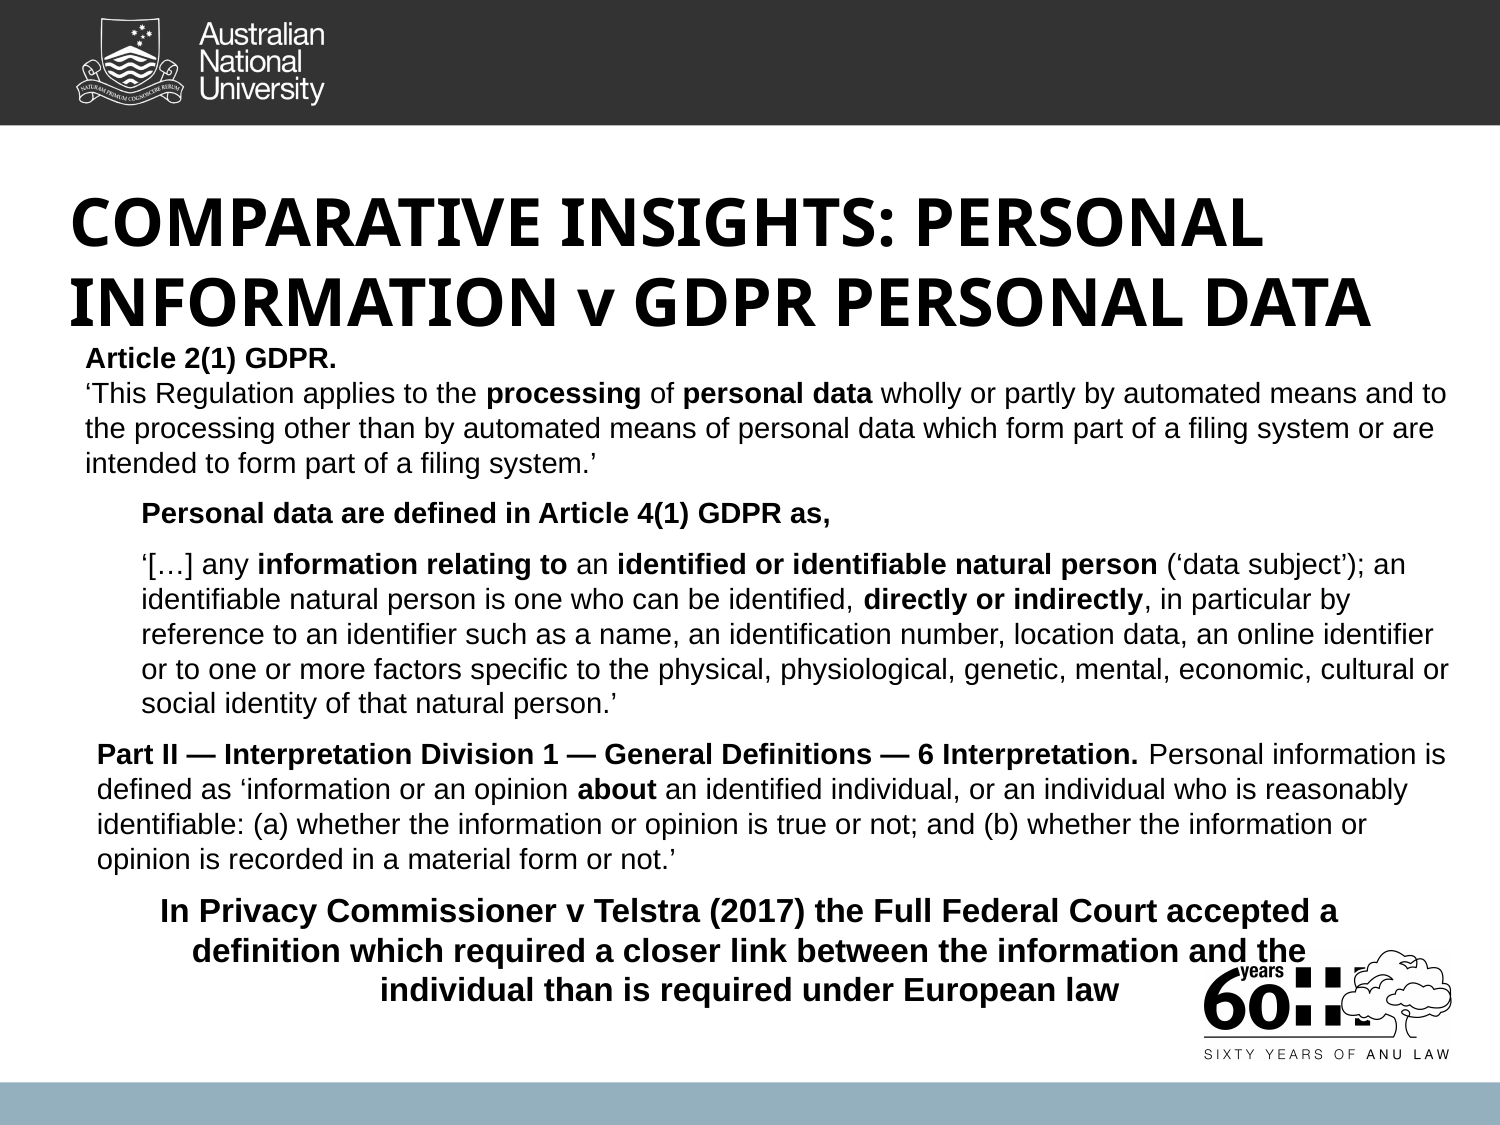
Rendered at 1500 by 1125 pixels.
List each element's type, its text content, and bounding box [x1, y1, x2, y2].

picture [76, 18, 325, 106]
text_box In Privacy Commissioner v Telstra (2017) the Full Federal Court accepted a definition which required a closer link between the information and the individual than is required under European law [112, 881, 1388, 1016]
text_box Article 2(1) GDPR. ‘This Regulation applies to the processing of personal data wholly or partly by automated means and to the processing other than by automated means of personal data which form part of a filing system or are intended to form part of a filing system.’ Personal data are defined in Article 4(1) GDPR as, ‘[…] any information relating to an identified or identifiable natural person (‘data subject’); an identifiable natural person is one who can be identified, directly or indirectly, in particular by reference to an identifier such as a name, an identification number, location data, an online identifier or to one or more factors specific to the physical, physiological, genetic, mental, economic, cultural or social identity of that natural person.’ Part II — Interpretation Division 1 — General Definitions — 6 Interpretation. Personal information is defined as ‘information or an opinion about an identified individual, or an individual who is reasonably identifiable: (a) whether the information or opinion is true or not; and (b) whether the information or opinion is recorded in a material form or not.’ [38, 334, 1467, 806]
picture [1204, 950, 1453, 1062]
text_box COMPARATIVE INSIGHTS: PERSONAL INFORMATION v GDPR PERSONAL DATA [58, 184, 1447, 335]
